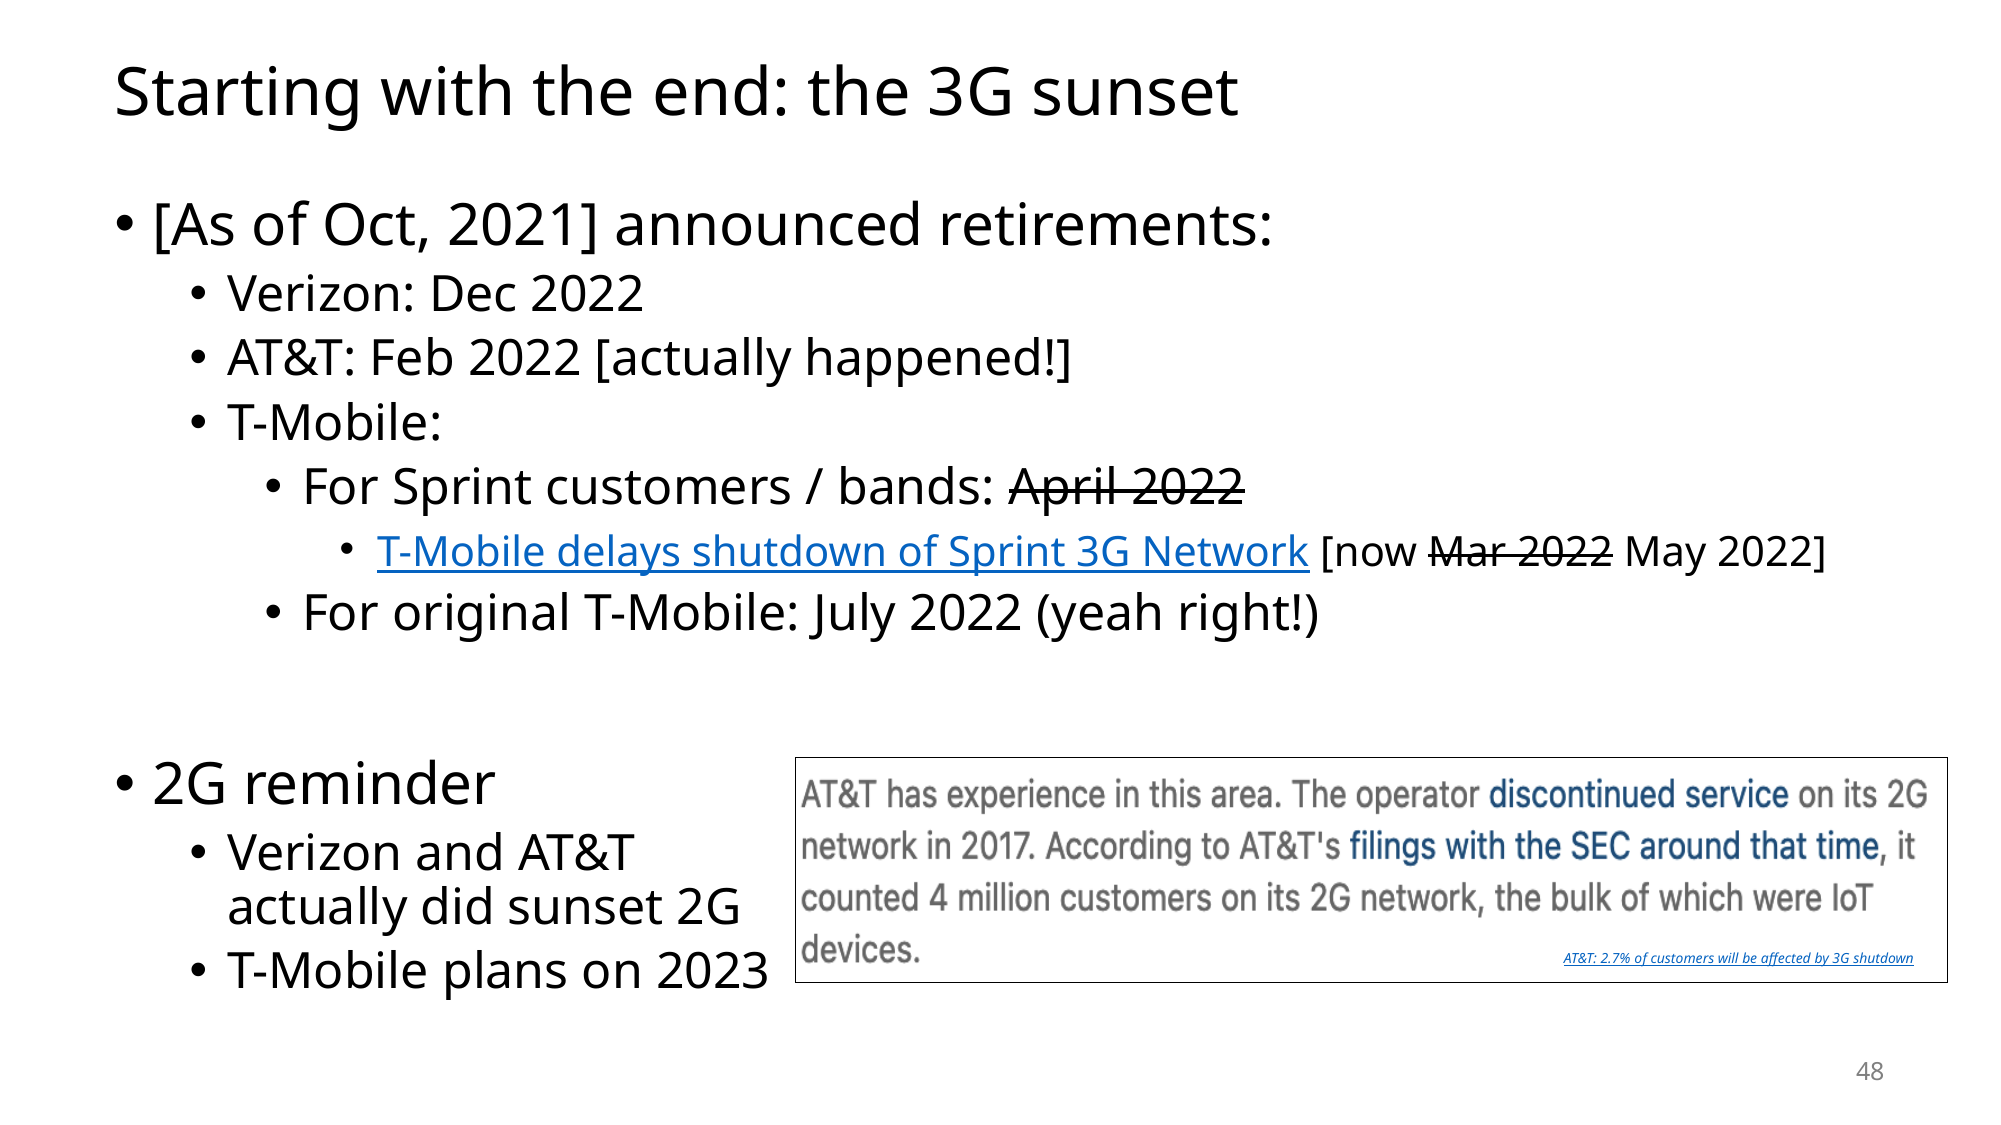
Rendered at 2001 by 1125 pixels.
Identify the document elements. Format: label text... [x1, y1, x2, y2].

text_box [795, 757, 1948, 1013]
slide_number 48 [1749, 1042, 1900, 1103]
list [As of Oct, 2021] announced retirements: Verizon: Dec 2022 AT&T: Feb 2022 [actually happened!] T-Mobile: For Sprint customers / bands: April 2022 T-Mobile delays shutdown of Sprint 3G Network [now Mar 2022 May 2022] For original T-Mobile: July 2022 (yeah right!) 2G reminder Verizon and AT&T actually did sunset 2G T-Mobile plans on 2023 [99, 187, 1900, 1013]
title Starting with the end: the 3G sunset [99, 37, 1900, 150]
